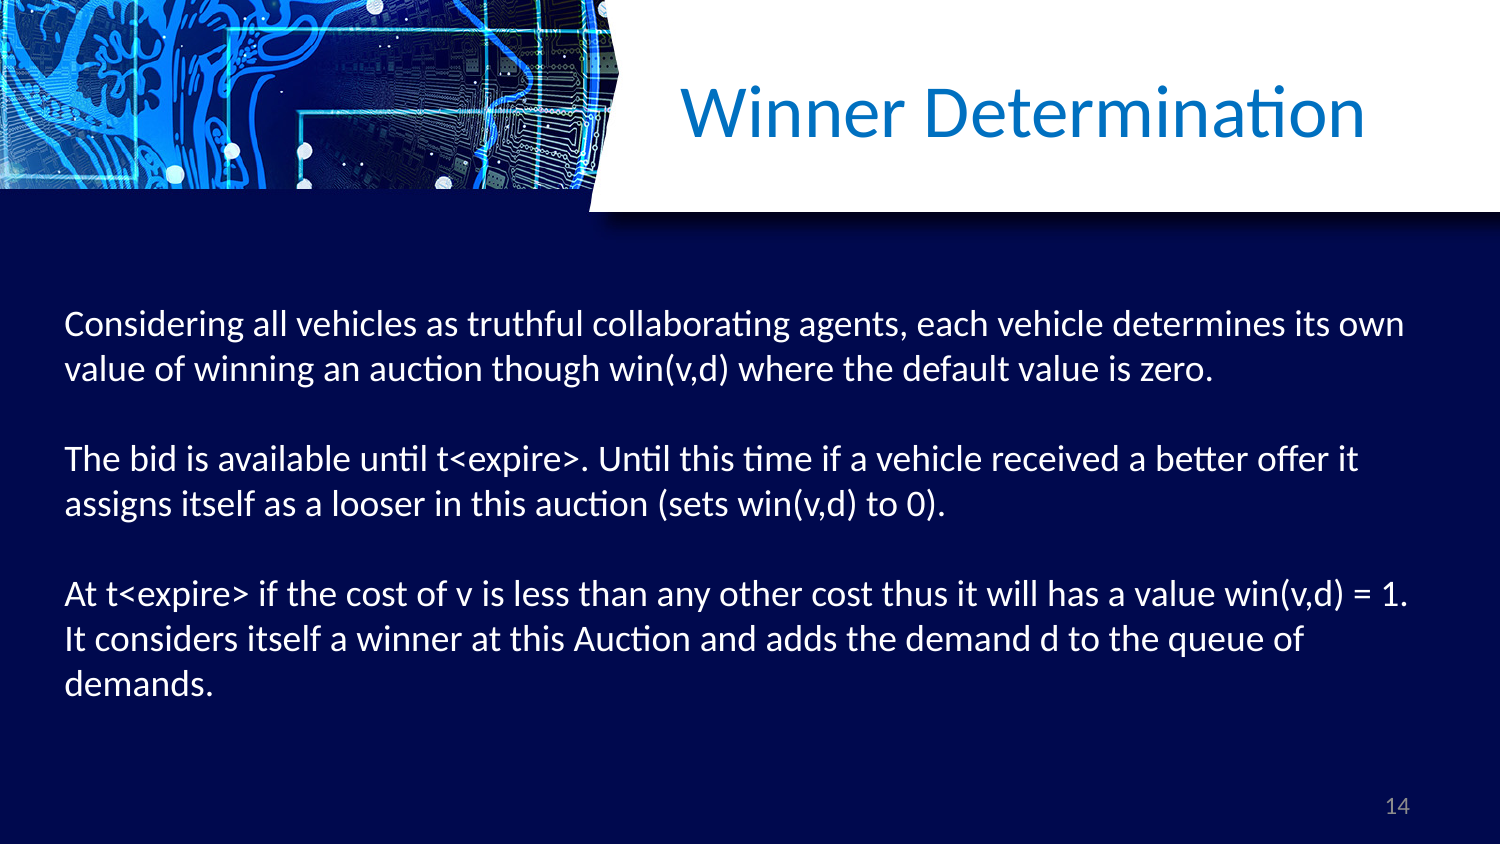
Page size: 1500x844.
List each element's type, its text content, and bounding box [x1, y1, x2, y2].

text_box Considering all vehicles as truthful collaborating agents, each vehicle determines its own value of winning an auction though win(v,d) where the default value is zero. The bid is available until t<expire>. Until this time if a vehicle received a better offer it assigns itself as a looser in this auction (sets win(v,d) to 0). At t<expire> if the cost of v is less than any other cost thus it will has a value win(v,d) = 1. It considers itself a winner at this Auction and adds the demand d to the queue of demands. [49, 246, 1451, 756]
picture [0, 0, 1500, 844]
slide_number 14 [1074, 782, 1425, 827]
title Winner Determination [616, 0, 1433, 216]
